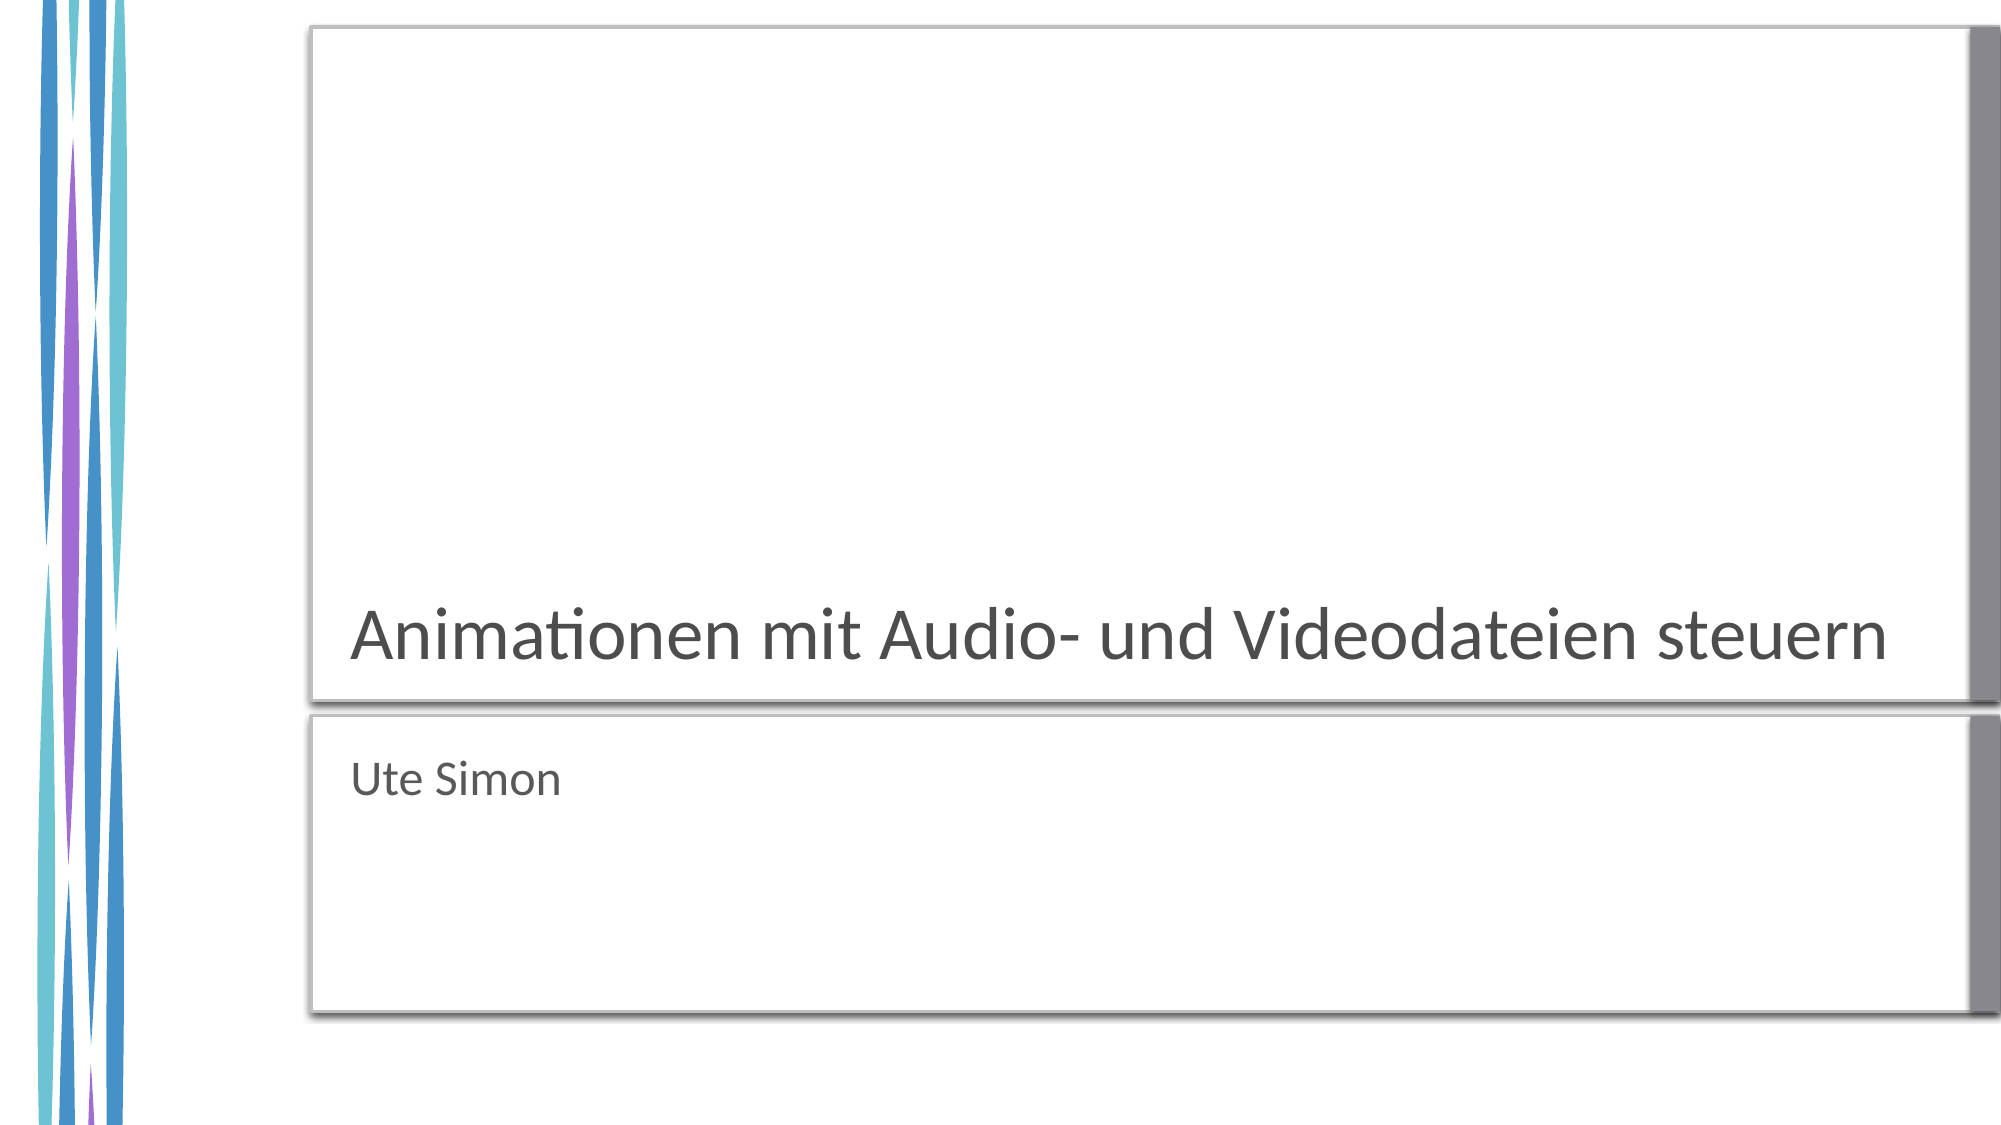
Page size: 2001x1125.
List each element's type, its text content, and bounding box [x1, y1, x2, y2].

title Animationen mit Audio- und Videodateien steuern [338, 267, 1934, 681]
subtitle Ute Simon [338, 739, 1898, 988]
